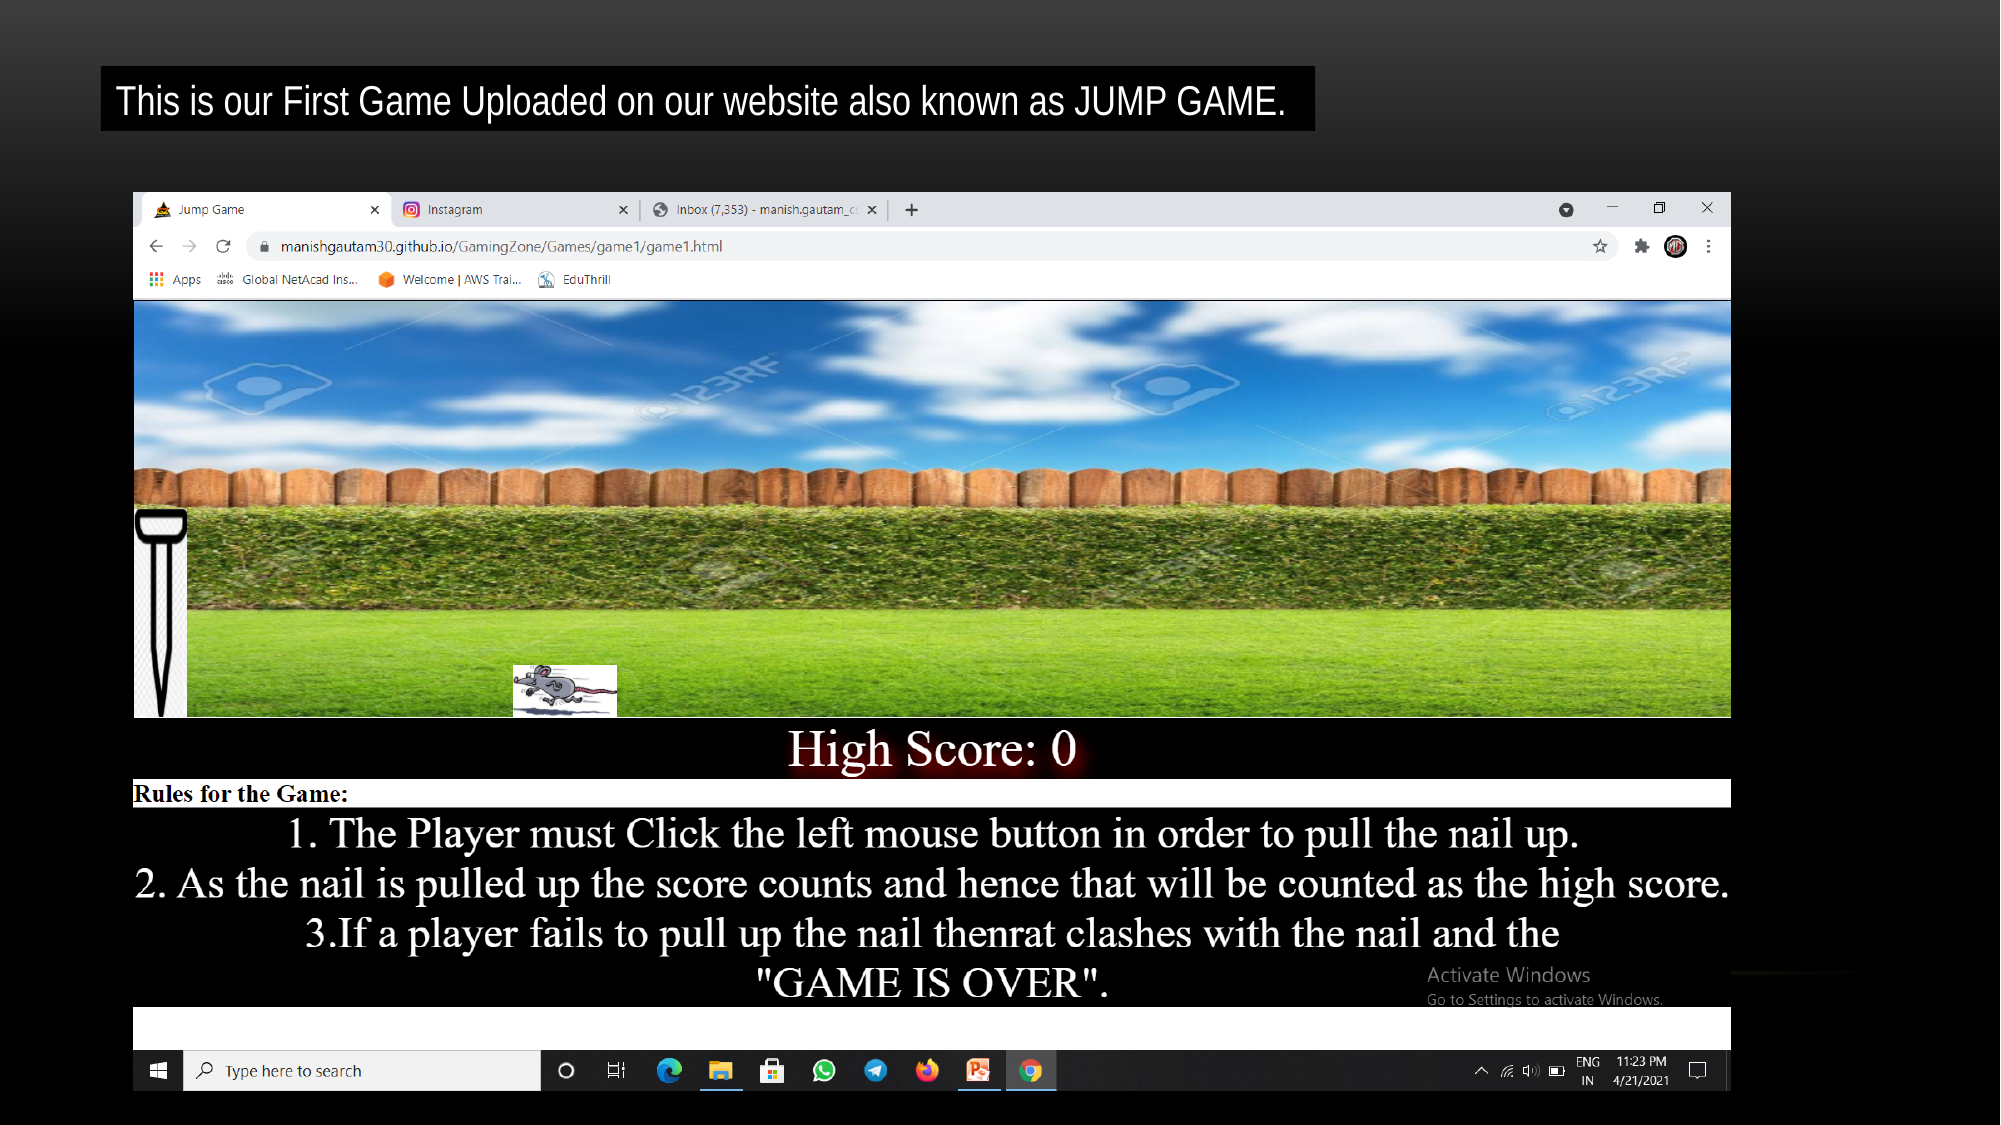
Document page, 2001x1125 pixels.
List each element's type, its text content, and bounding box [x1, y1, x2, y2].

text_box This is our First Game Uploaded on our website also known as JUMP GAME. [100, 66, 1316, 131]
picture [0, 0, 2000, 1125]
